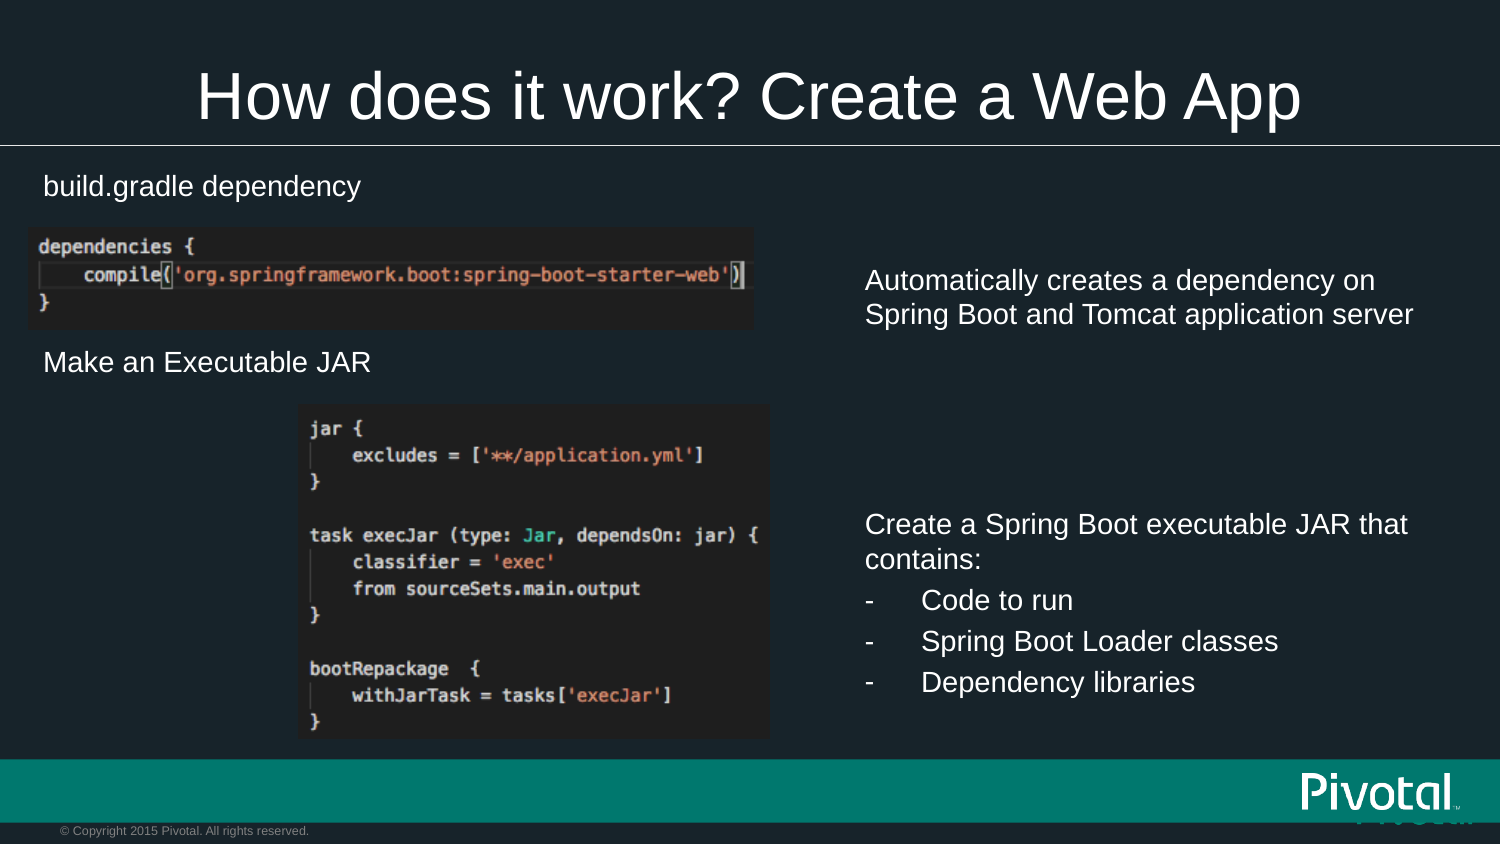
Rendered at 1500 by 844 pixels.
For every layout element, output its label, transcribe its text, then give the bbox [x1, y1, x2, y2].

picture [1302, 773, 1460, 810]
text_box build.gradle dependency [28, 159, 442, 226]
text_box Automatically creates a dependency on Spring Boot and Tomcat application server [849, 253, 1460, 352]
text_box Make an Executable JAR [28, 336, 442, 405]
text_box Create a Spring Boot executable JAR that contains: Code to run Spring Boot Loader classes Dependency libraries [849, 498, 1472, 716]
picture [28, 227, 754, 330]
title How does it work? Create a Web App [75, 52, 1425, 113]
picture [298, 404, 770, 739]
